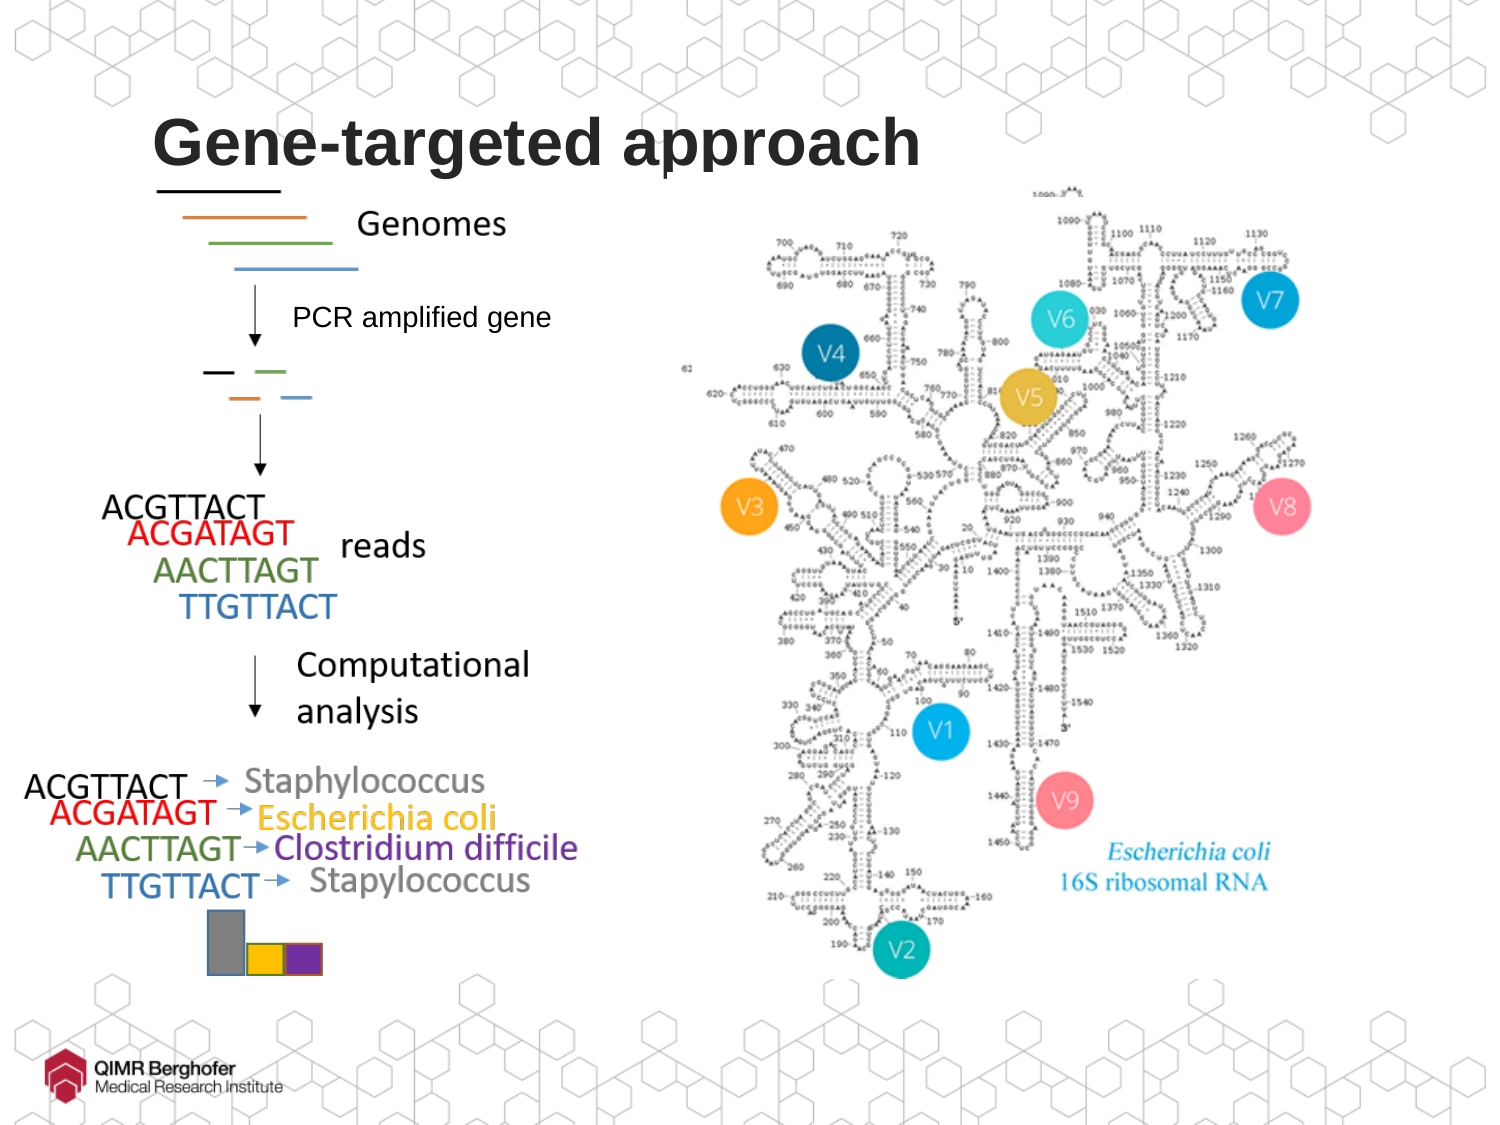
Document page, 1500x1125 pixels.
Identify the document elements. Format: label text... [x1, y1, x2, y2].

title Gene-targeted approach [137, 45, 1425, 233]
picture [0, 0, 1500, 1125]
